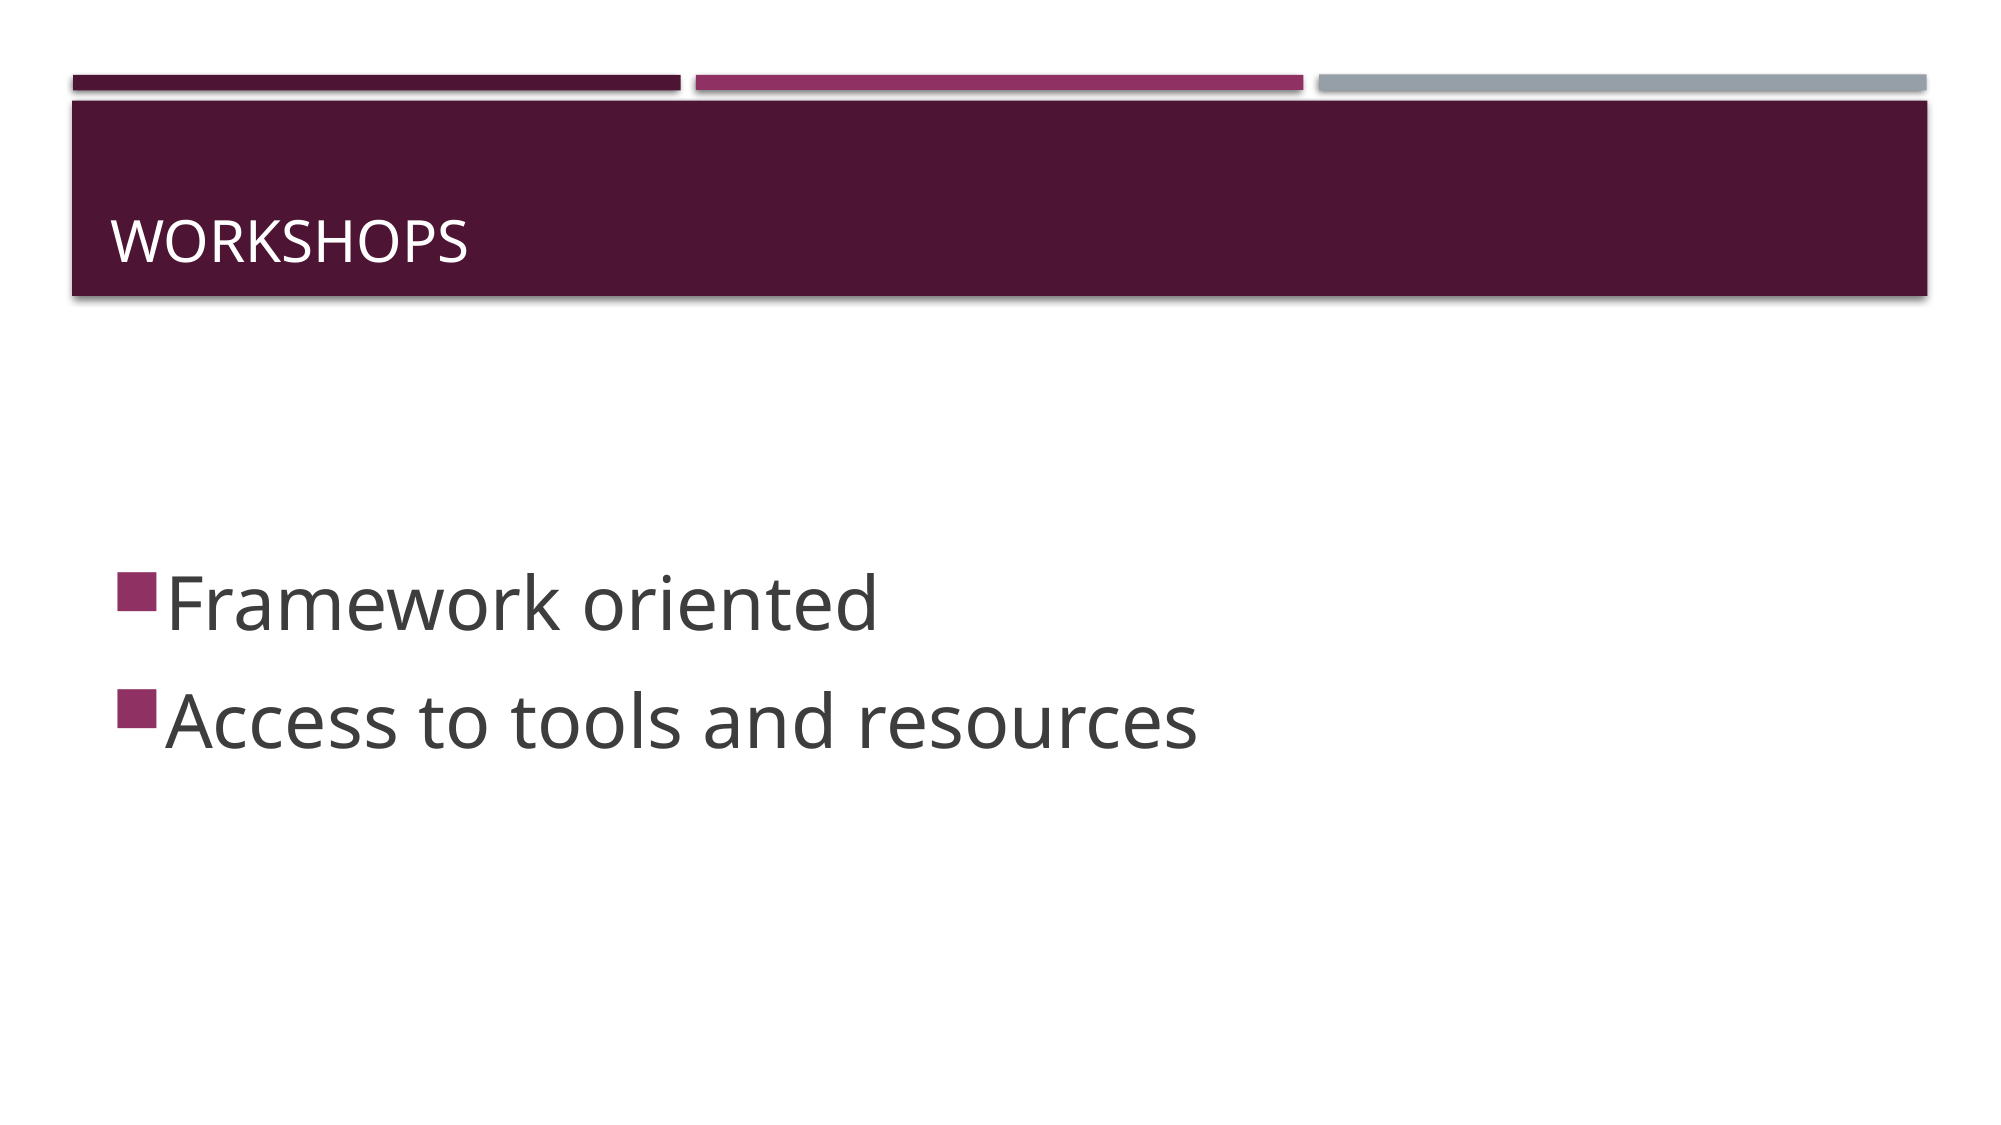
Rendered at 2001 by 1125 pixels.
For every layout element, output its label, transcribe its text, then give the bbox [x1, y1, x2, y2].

list Framework oriented Access to tools and resources [95, 357, 1905, 962]
title Workshops [95, 115, 1905, 282]
